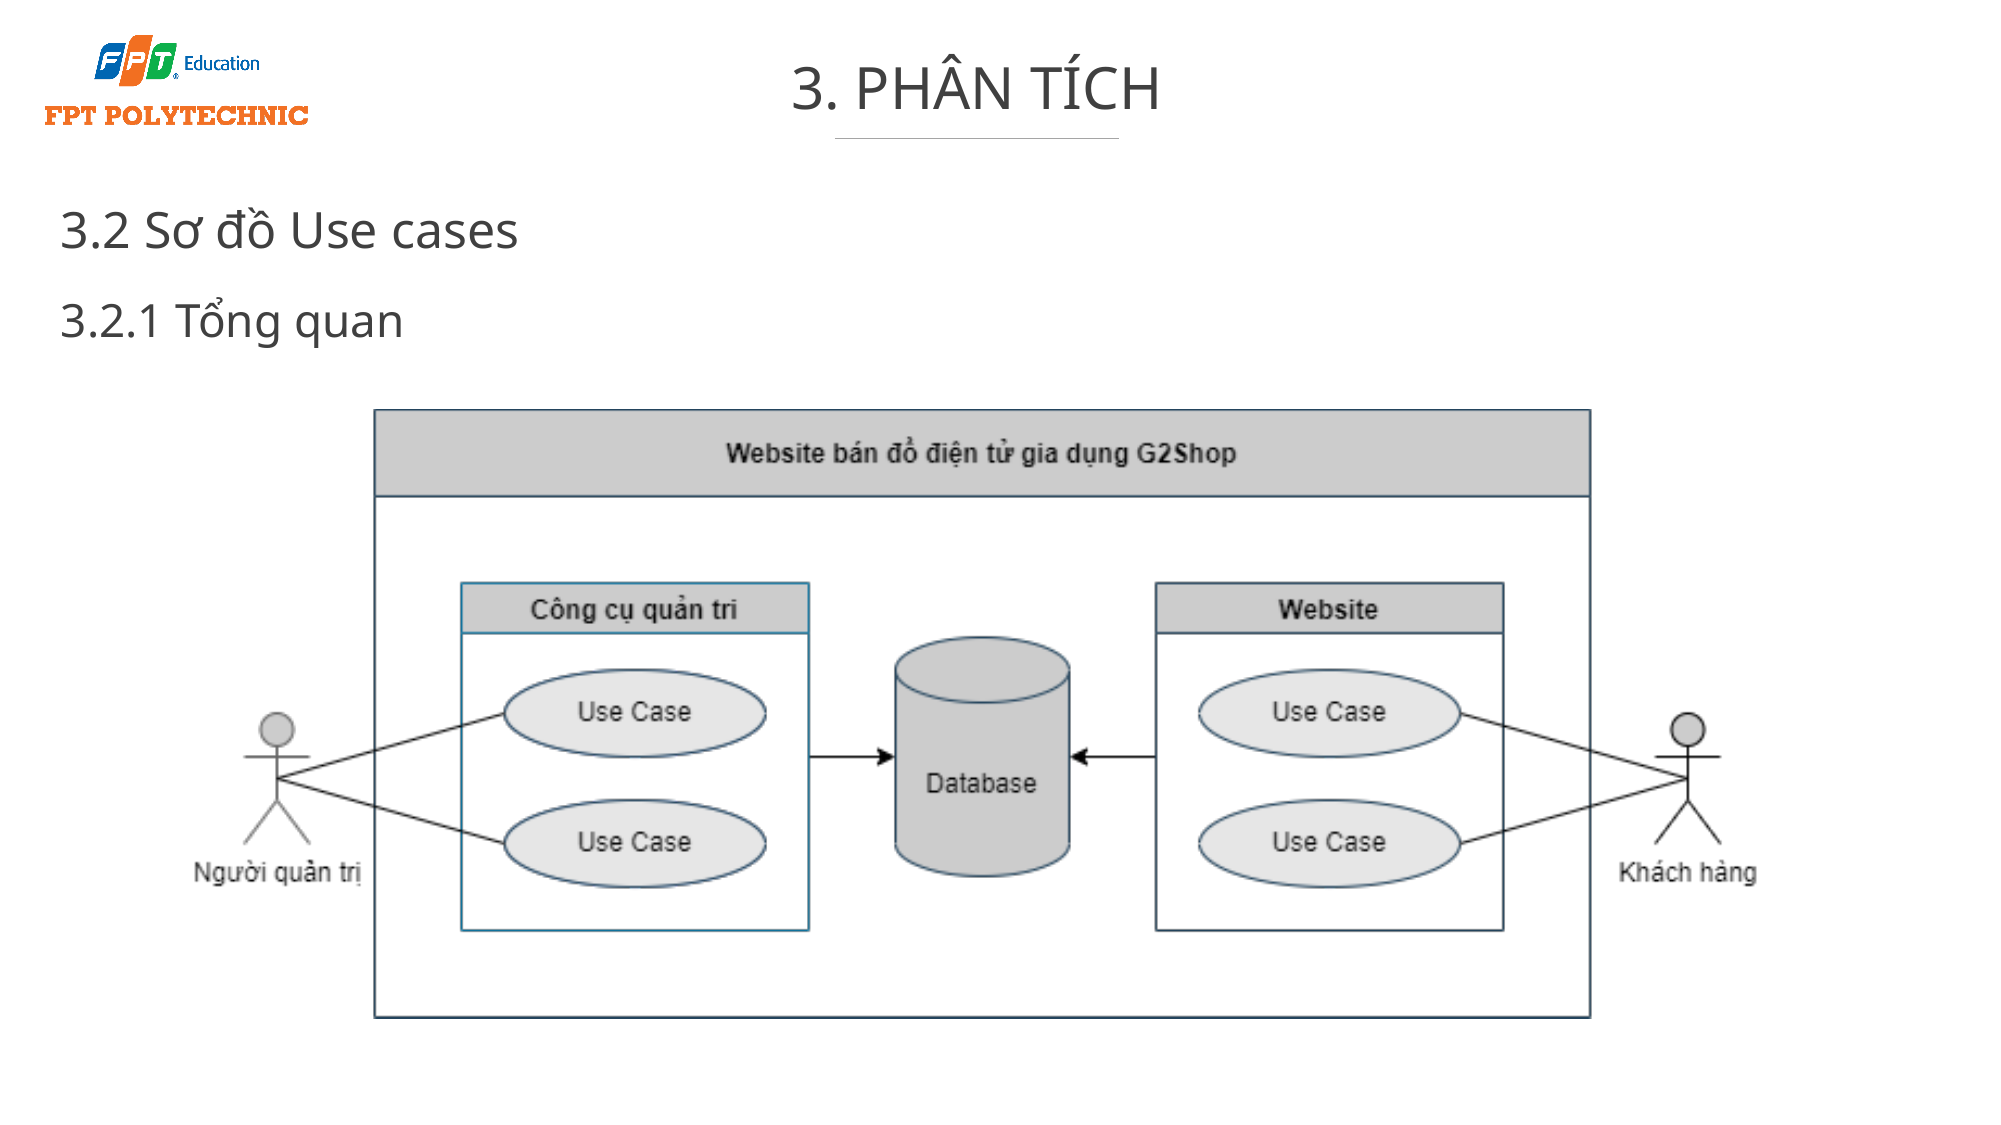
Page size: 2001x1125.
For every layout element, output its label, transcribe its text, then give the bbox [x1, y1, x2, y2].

text_box 3.2.1 Tổng quan [45, 267, 954, 372]
title 3. PHÂN TÍCH [107, 34, 1847, 139]
picture [45, 35, 308, 125]
text_box 3.2 Sơ đồ Use cases [45, 176, 954, 267]
picture [194, 409, 1759, 1019]
